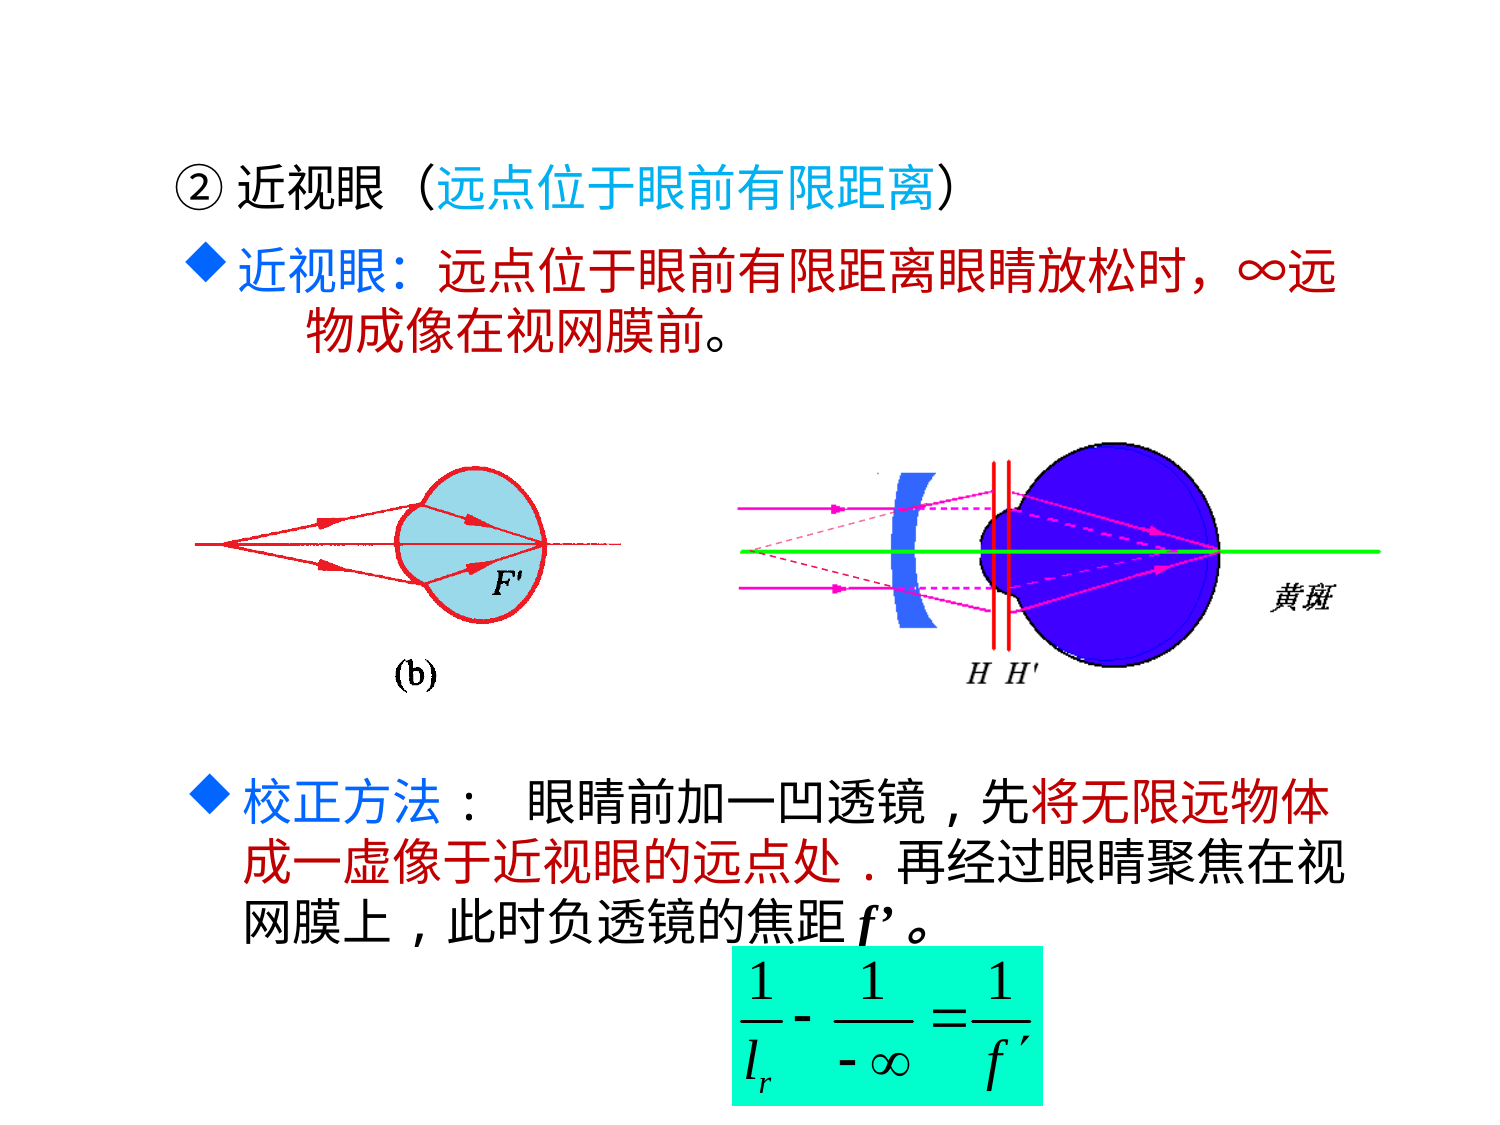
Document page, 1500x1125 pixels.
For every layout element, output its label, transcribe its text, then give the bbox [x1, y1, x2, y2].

text_box ②近视眼（远点位于眼前有限距离） [159, 148, 1014, 224]
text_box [731, 945, 1044, 1107]
picture [170, 420, 644, 709]
text_box 校正方法: 眼睛前加一凹透镜,先将无限远物体成一虚像于近视眼的远点处.再经过眼睛聚焦在视网膜上,此时负透镜的焦距f’。 [171, 763, 1395, 958]
text_box 近视眼：远点位于眼前有限距离眼睛放松时，∞远 物成像在视网膜前。 [166, 231, 1395, 367]
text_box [714, 404, 1400, 725]
